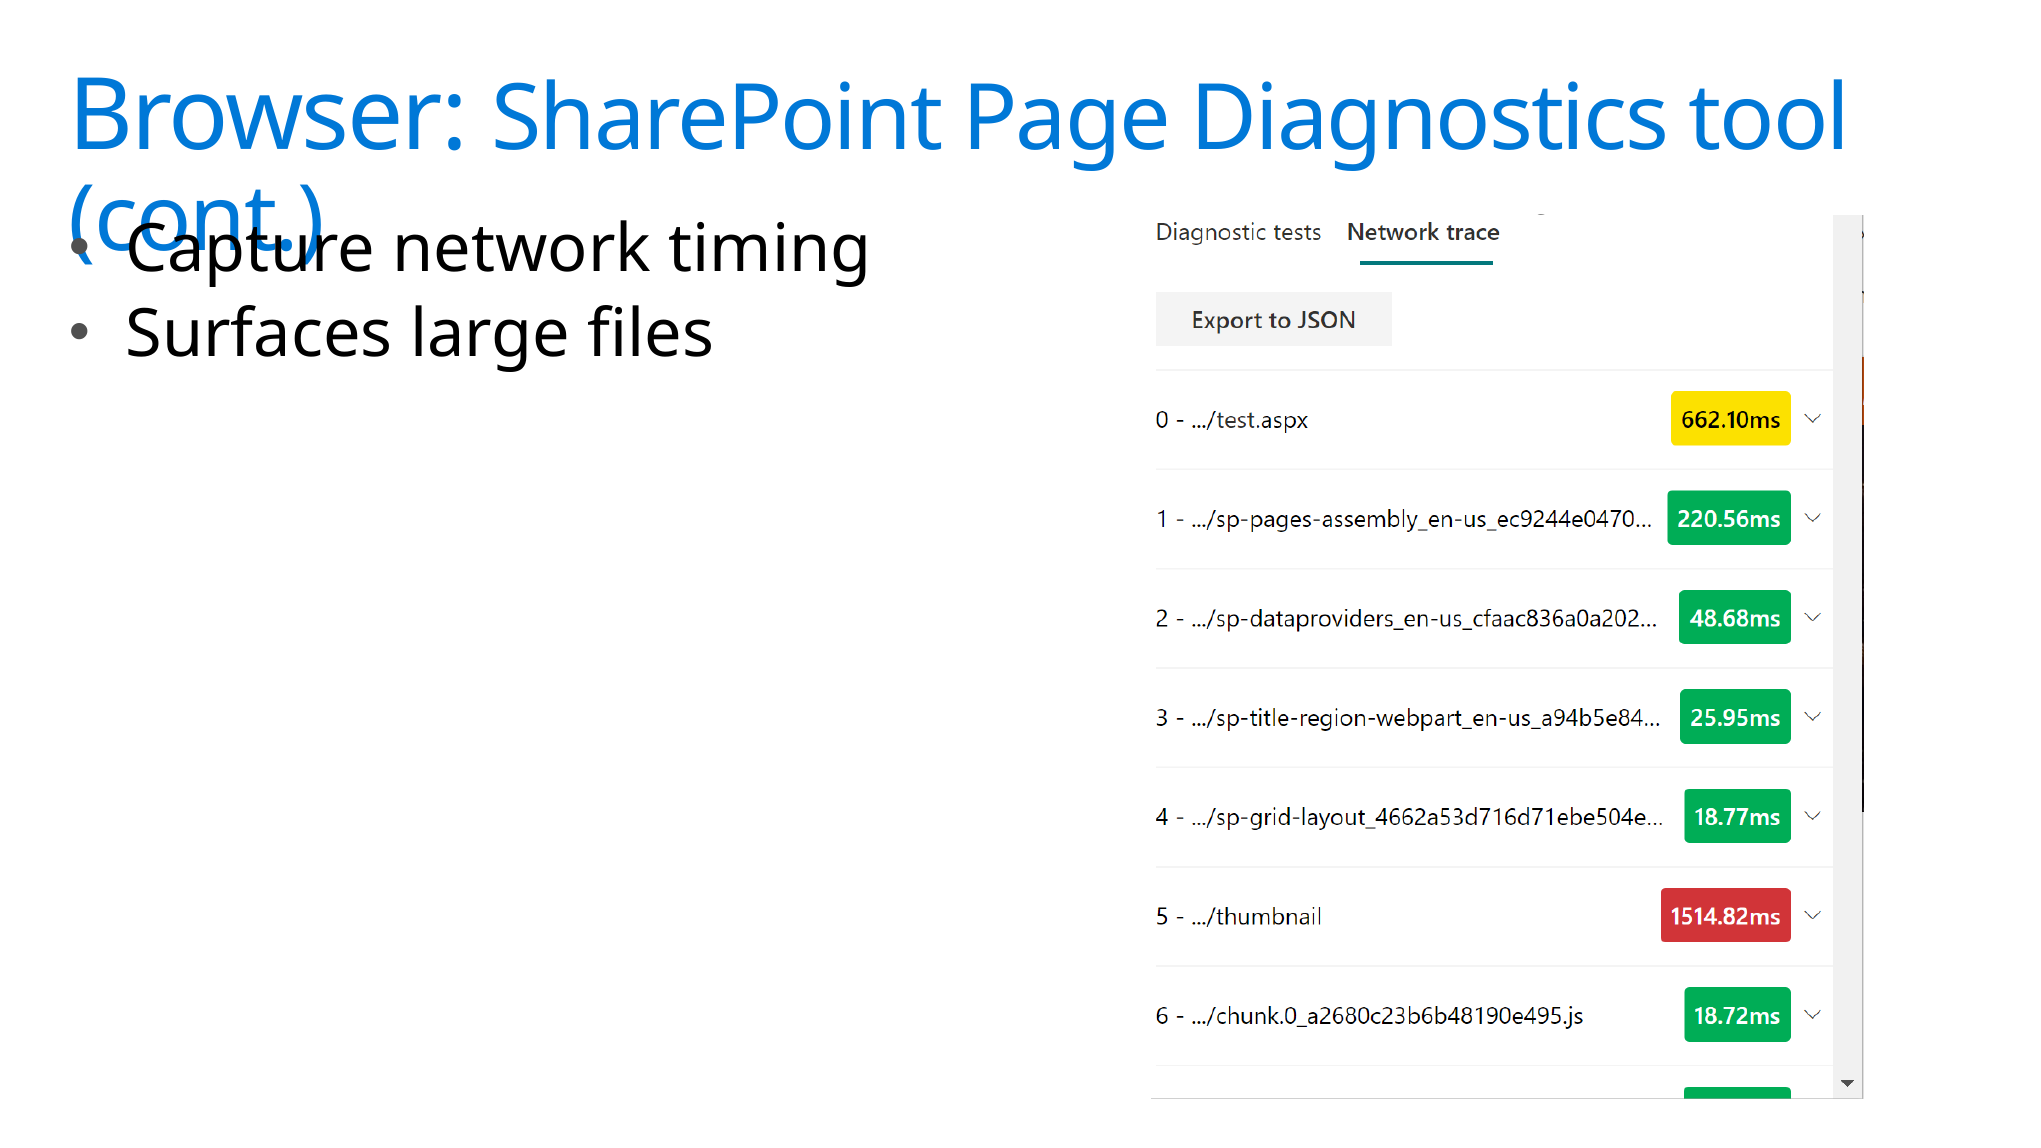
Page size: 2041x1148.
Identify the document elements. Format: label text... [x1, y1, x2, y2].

picture [1019, 198, 1996, 1100]
title Browser: SharePoint Page Diagnostics tool (cont.) [45, 48, 1996, 198]
list Capture network timing Surfaces large files [45, 198, 1019, 391]
